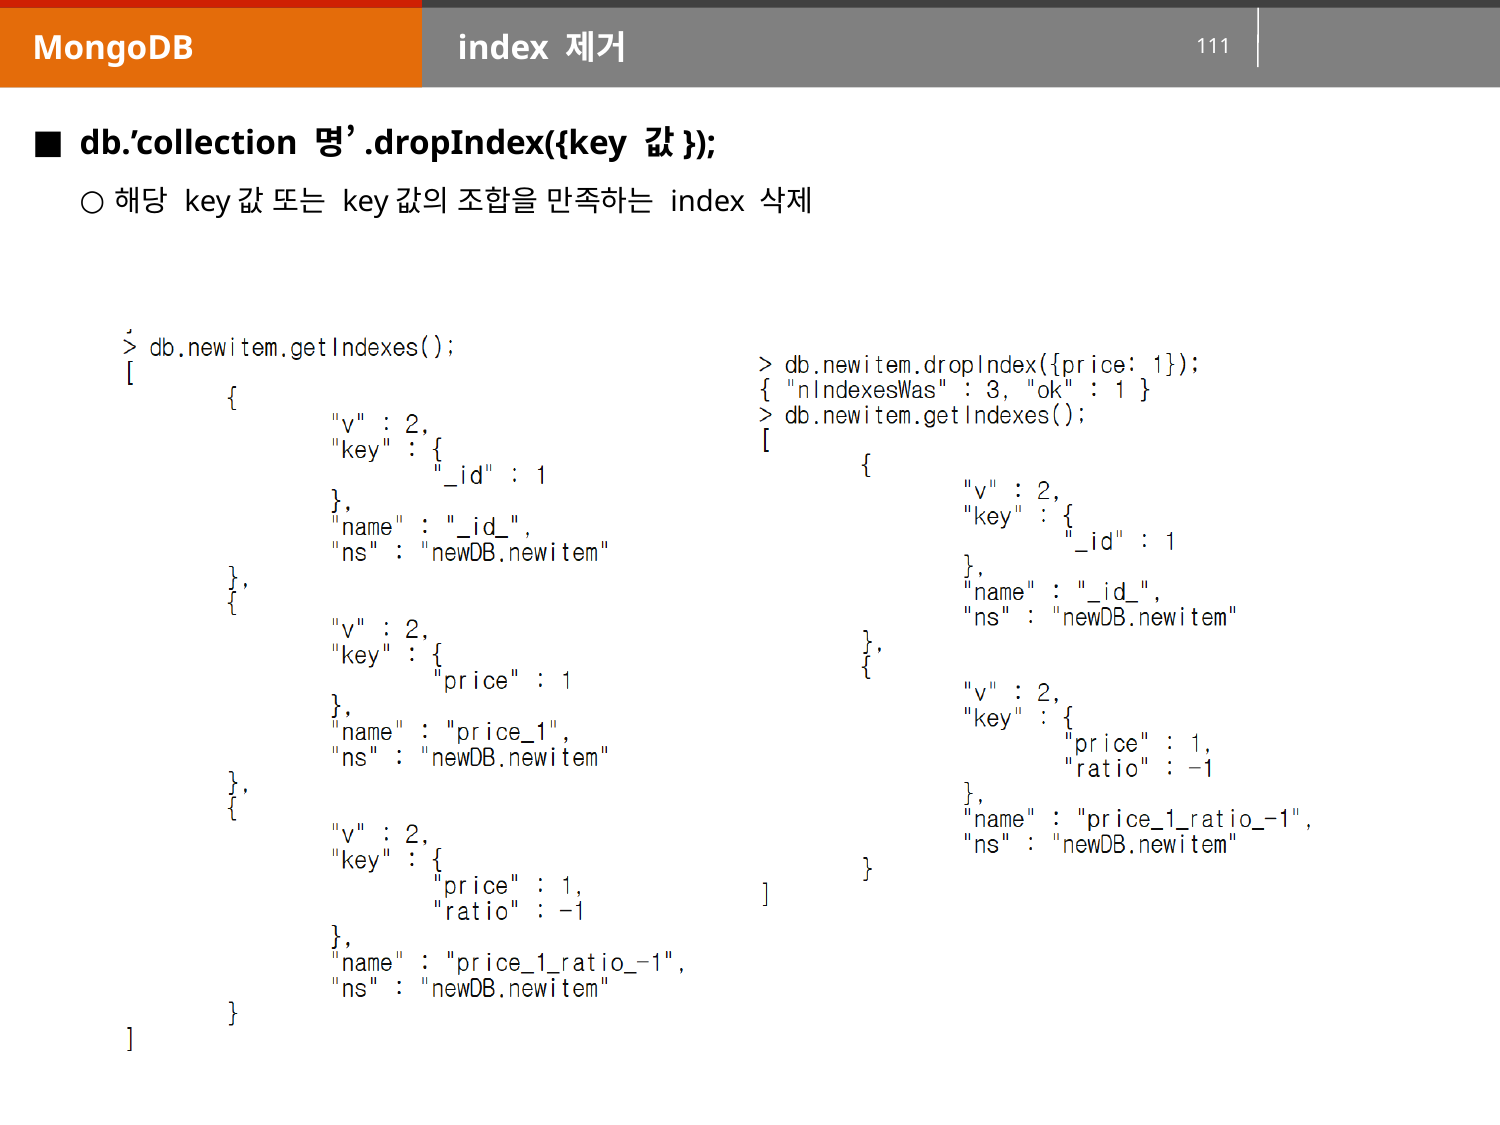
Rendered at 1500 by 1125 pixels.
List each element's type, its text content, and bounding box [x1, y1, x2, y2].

list MongoDB [17, 10, 432, 81]
picture [123, 328, 1443, 1052]
list index 제거 [442, 10, 1199, 81]
list db.’collection 명’.dropIndex({key 값}); 해당 key값 또는 key값의 조합을 만족하는 index 삭제 [17, 113, 1483, 1106]
